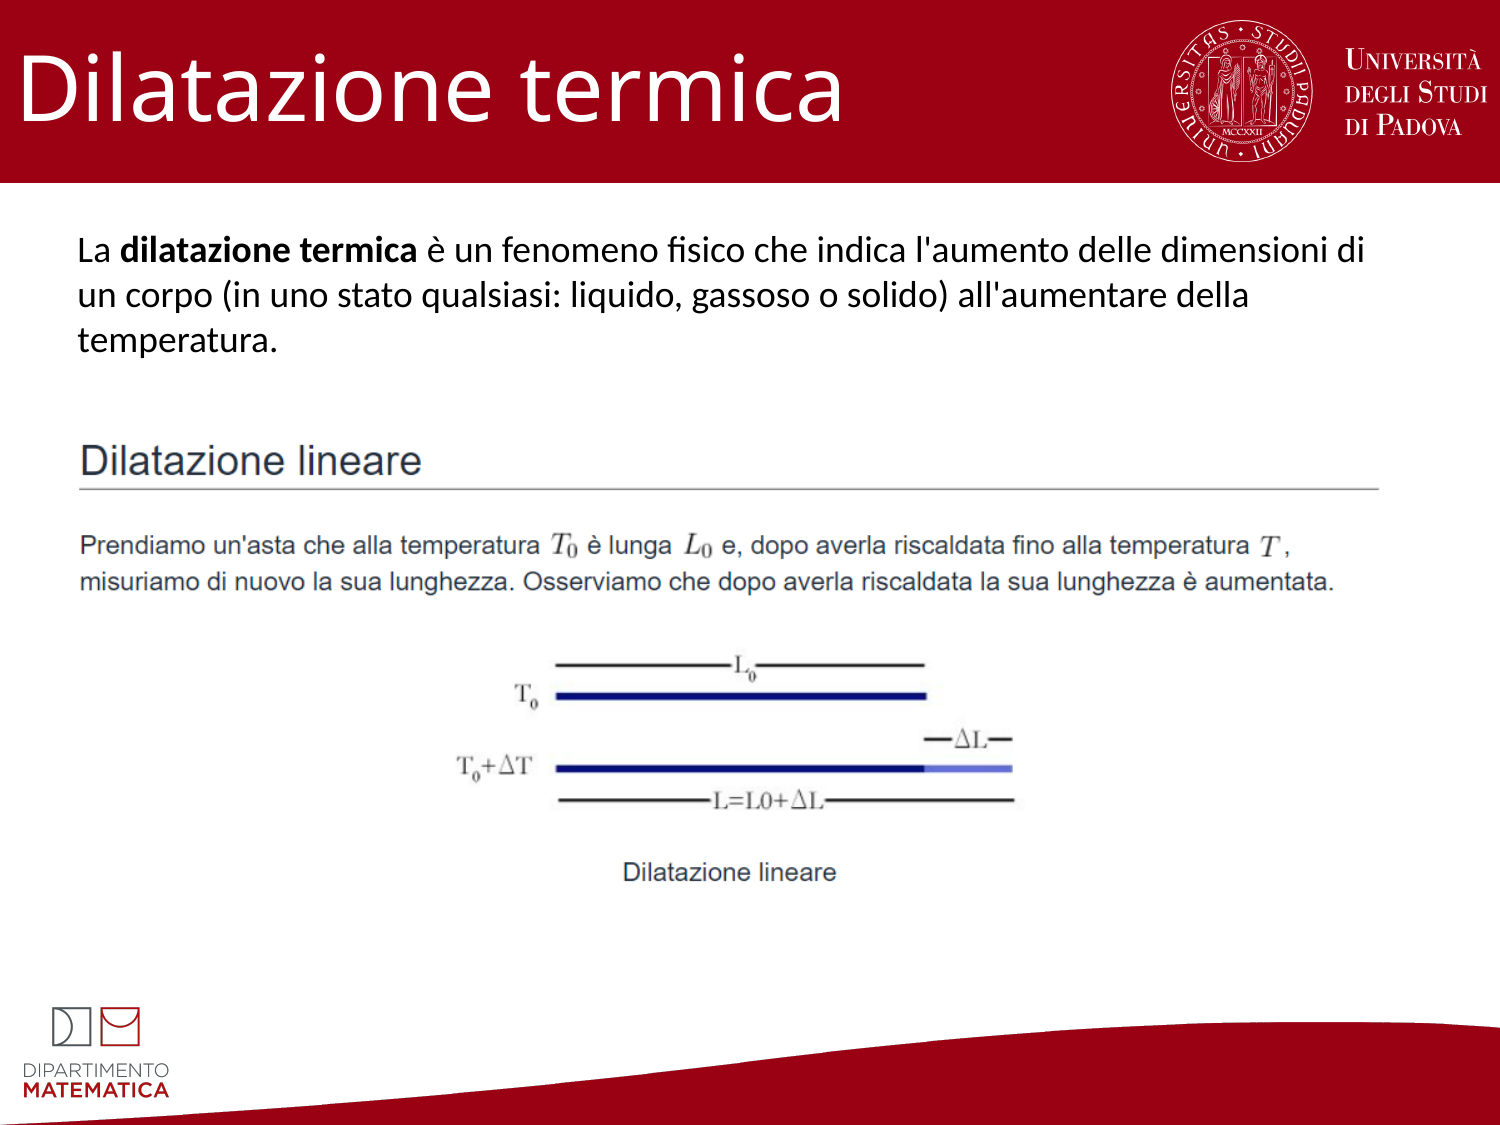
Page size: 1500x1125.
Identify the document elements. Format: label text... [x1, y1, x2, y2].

picture [1171, 20, 1487, 162]
text_box La dilatazione termica è un fenomeno fisico che indica l'aumento delle dimensioni di un corpo (in uno stato qualsiasi: liquido, gassoso o solido) all'aumentare della temperatura. [62, 217, 1393, 367]
title Dilatazione termica [0, 0, 1159, 183]
picture [0, 1007, 1500, 1125]
picture [68, 420, 1387, 925]
